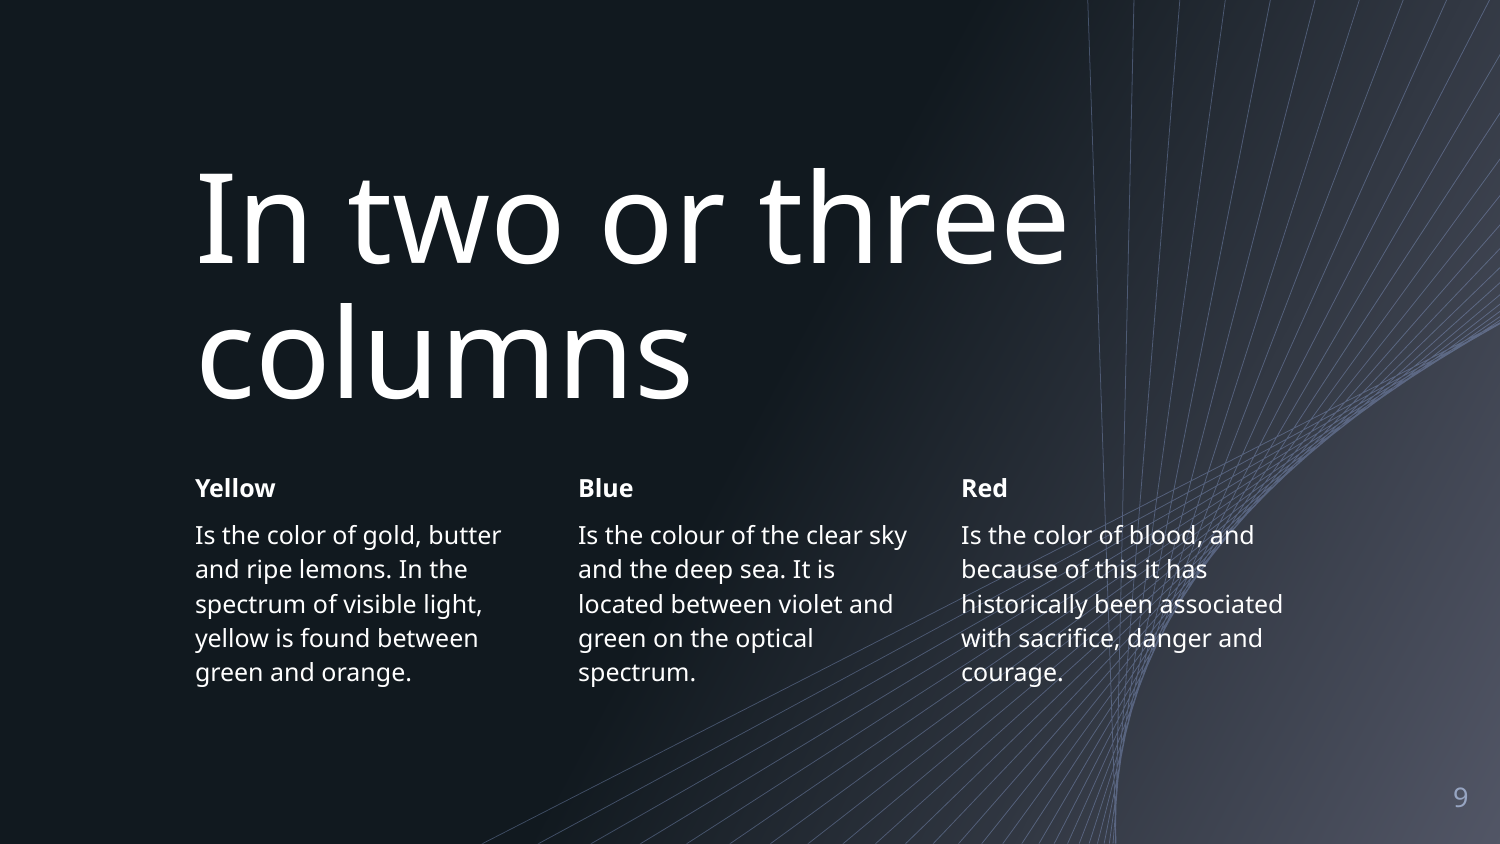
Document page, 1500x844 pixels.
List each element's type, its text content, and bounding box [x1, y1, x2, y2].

list Yellow Is the color of gold, butter and ripe lemons. In the spectrum of visible light, yellow is found between green and orange. [195, 467, 529, 725]
list Red Is the color of blood, and because of this it has historically been associated with sacrifice, danger and courage. [961, 467, 1295, 725]
title In two or three columns [195, 168, 1305, 426]
slide_number 9 [1378, 766, 1469, 832]
list Blue Is the colour of the clear sky and the deep sea. It is located between violet and green on the optical spectrum. [578, 467, 912, 725]
